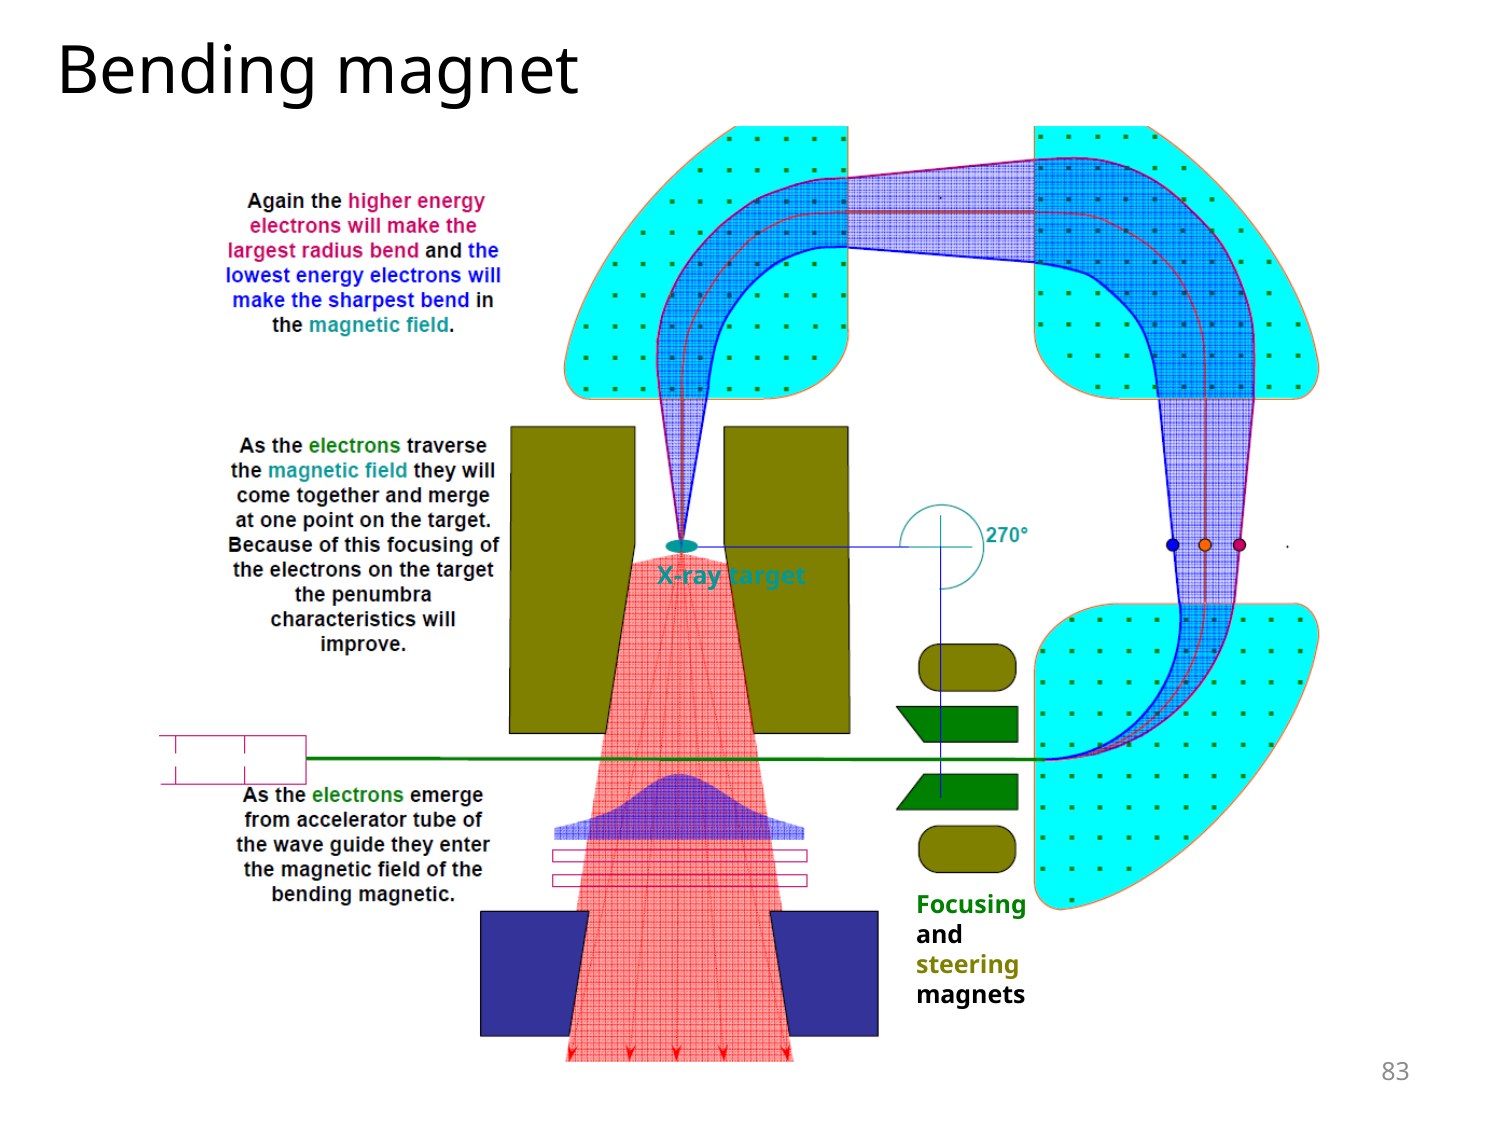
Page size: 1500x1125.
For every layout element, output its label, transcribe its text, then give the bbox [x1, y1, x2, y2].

text_box Bending magnet [41, 19, 715, 114]
slide_number 83 [1074, 1042, 1425, 1103]
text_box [123, 125, 1329, 1064]
